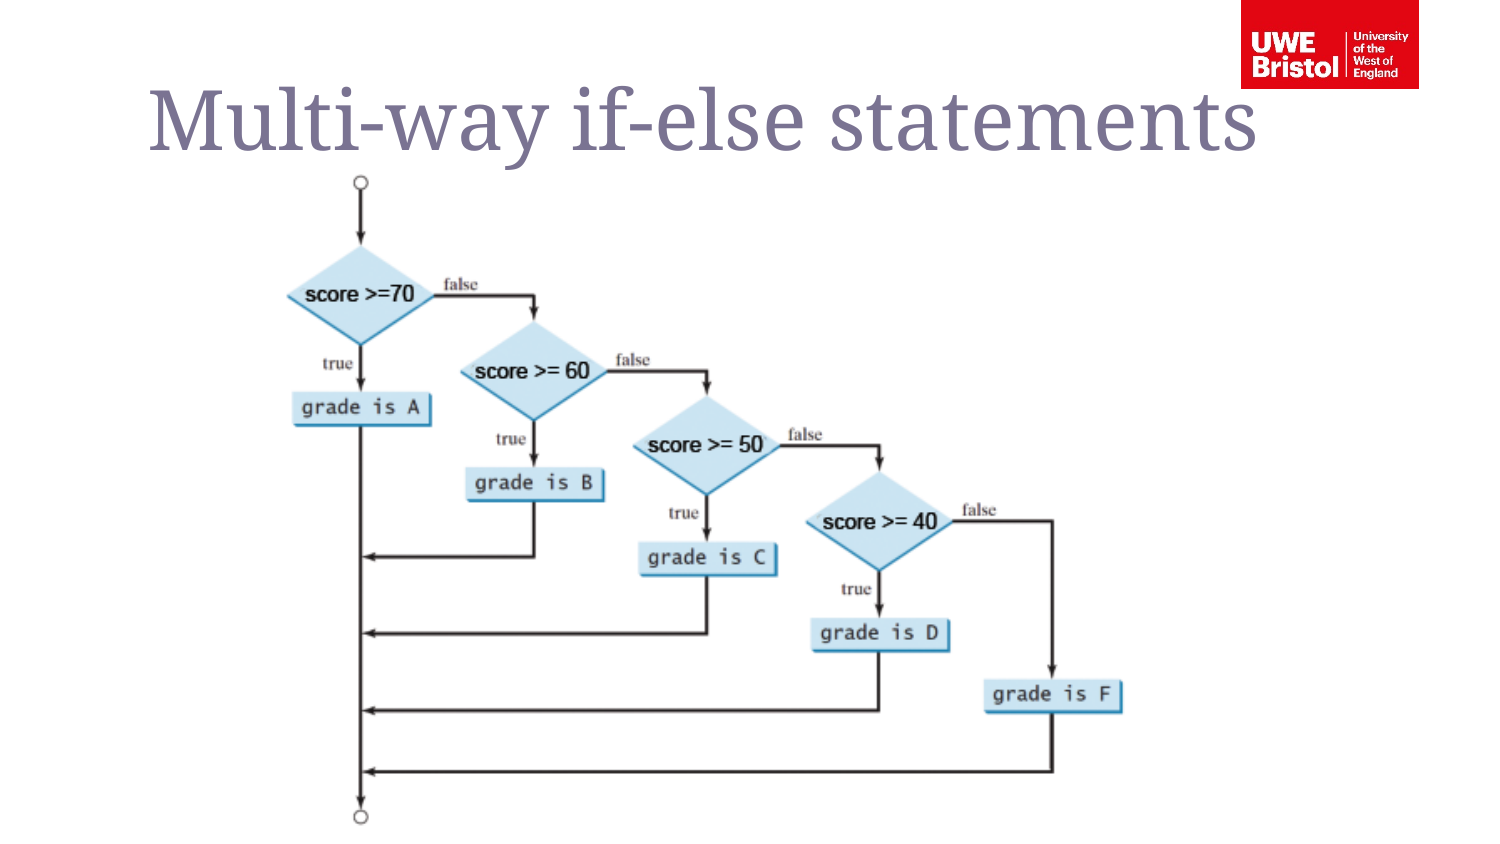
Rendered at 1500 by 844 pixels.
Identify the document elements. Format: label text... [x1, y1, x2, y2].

picture [1241, 0, 1419, 89]
picture [277, 173, 1129, 829]
list Multi-way if-else statements [147, 79, 1306, 160]
